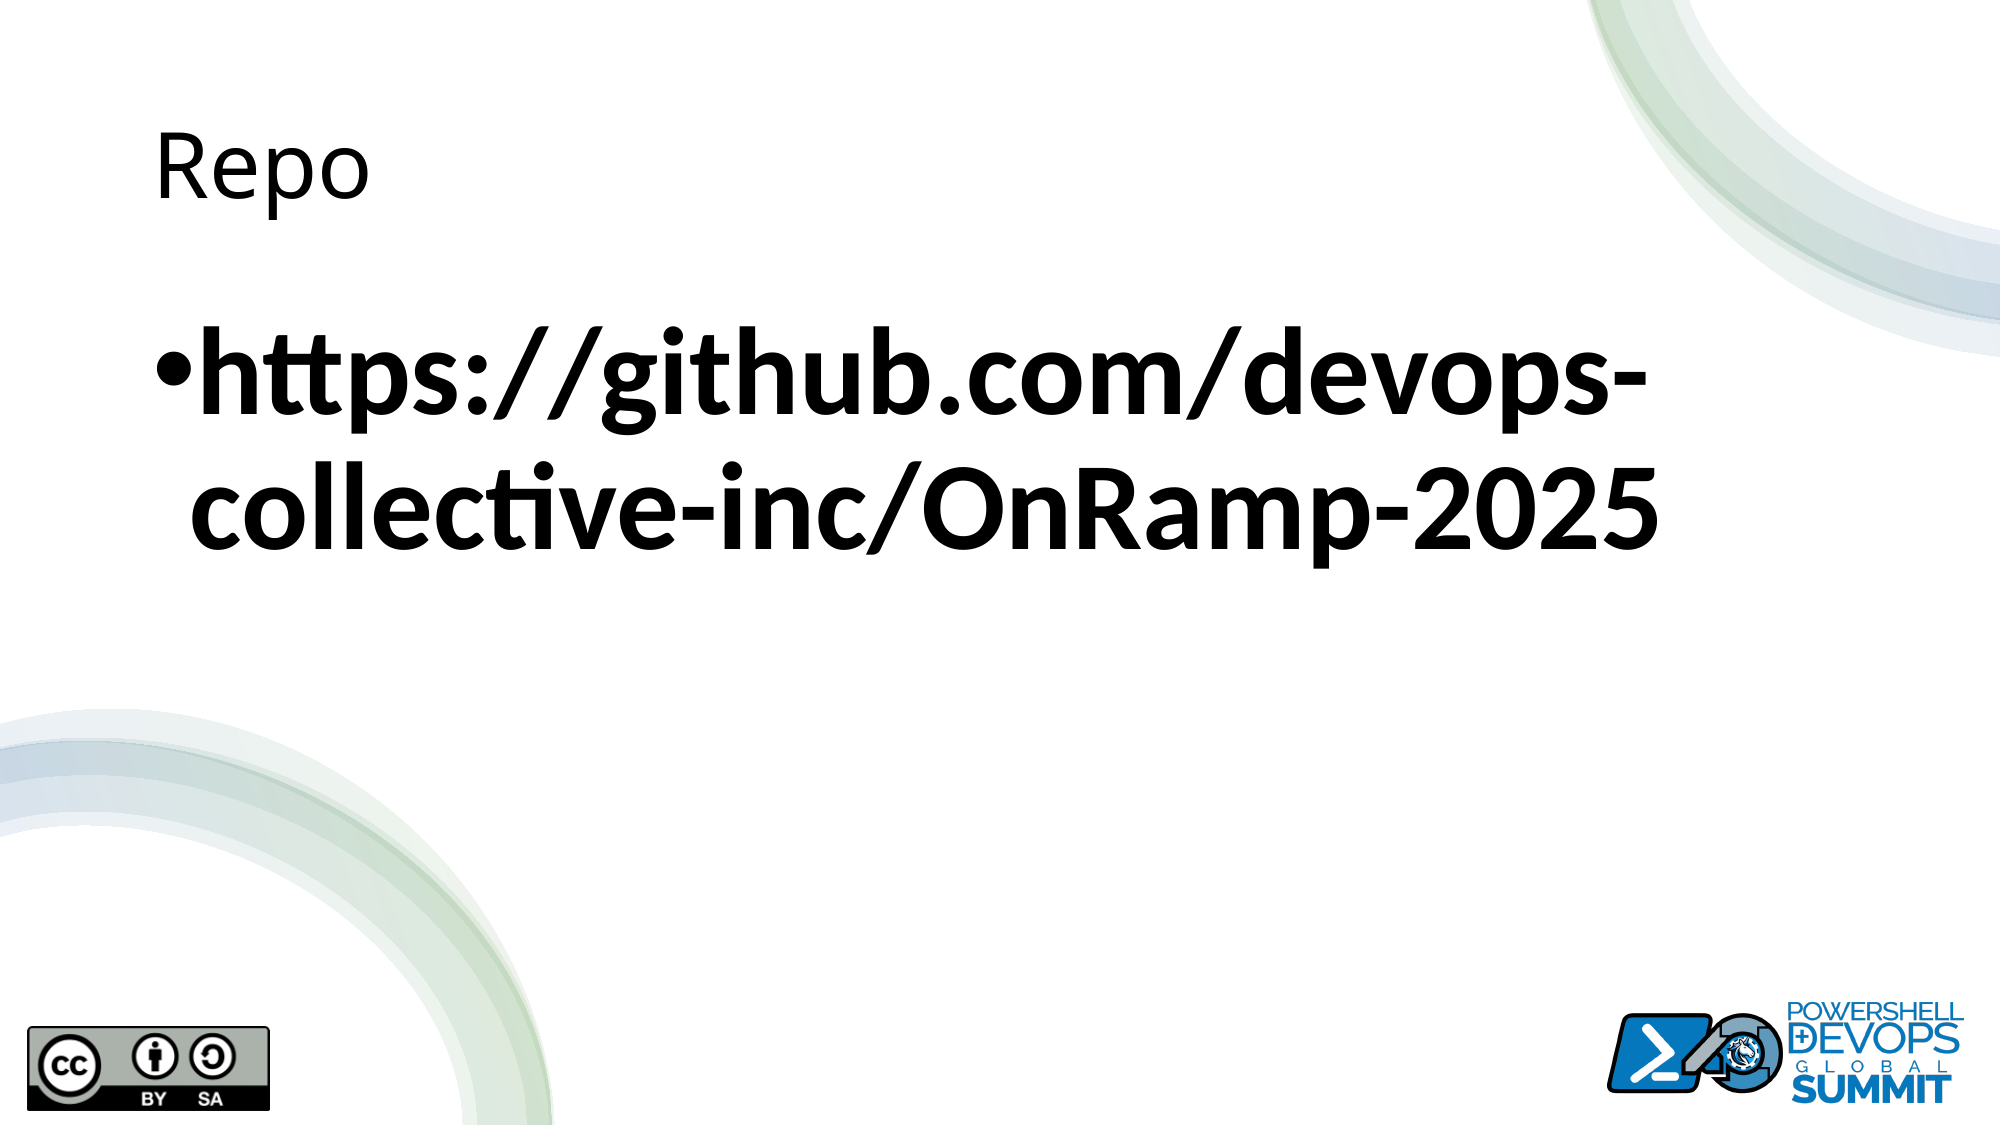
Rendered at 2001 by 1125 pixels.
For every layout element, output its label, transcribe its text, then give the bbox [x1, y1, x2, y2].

picture [1607, 998, 1964, 1112]
picture [26, 1026, 270, 1112]
title Repo [137, 59, 1863, 278]
list https://github.com/devops-collective-inc/OnRamp-2025 [137, 299, 1863, 1014]
